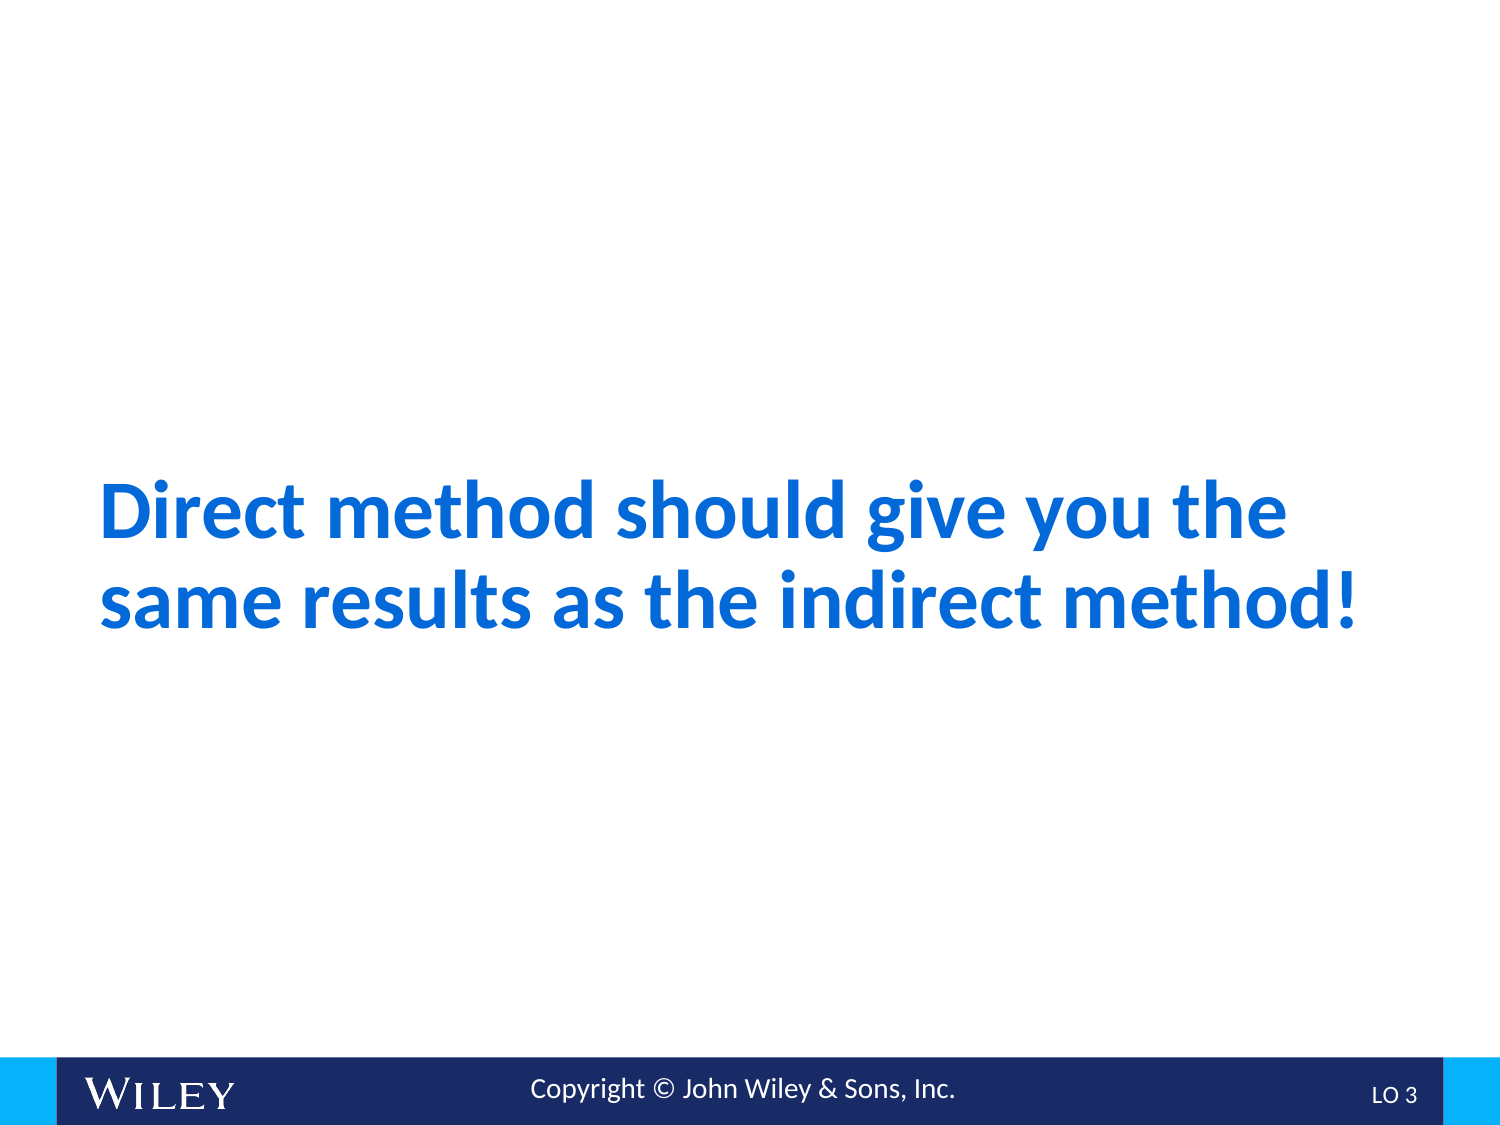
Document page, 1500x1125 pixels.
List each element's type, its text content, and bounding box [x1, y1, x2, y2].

list L O 3 [1309, 1065, 1433, 1125]
title Direct method should give you the same results as the indirect method! [84, 459, 1416, 666]
